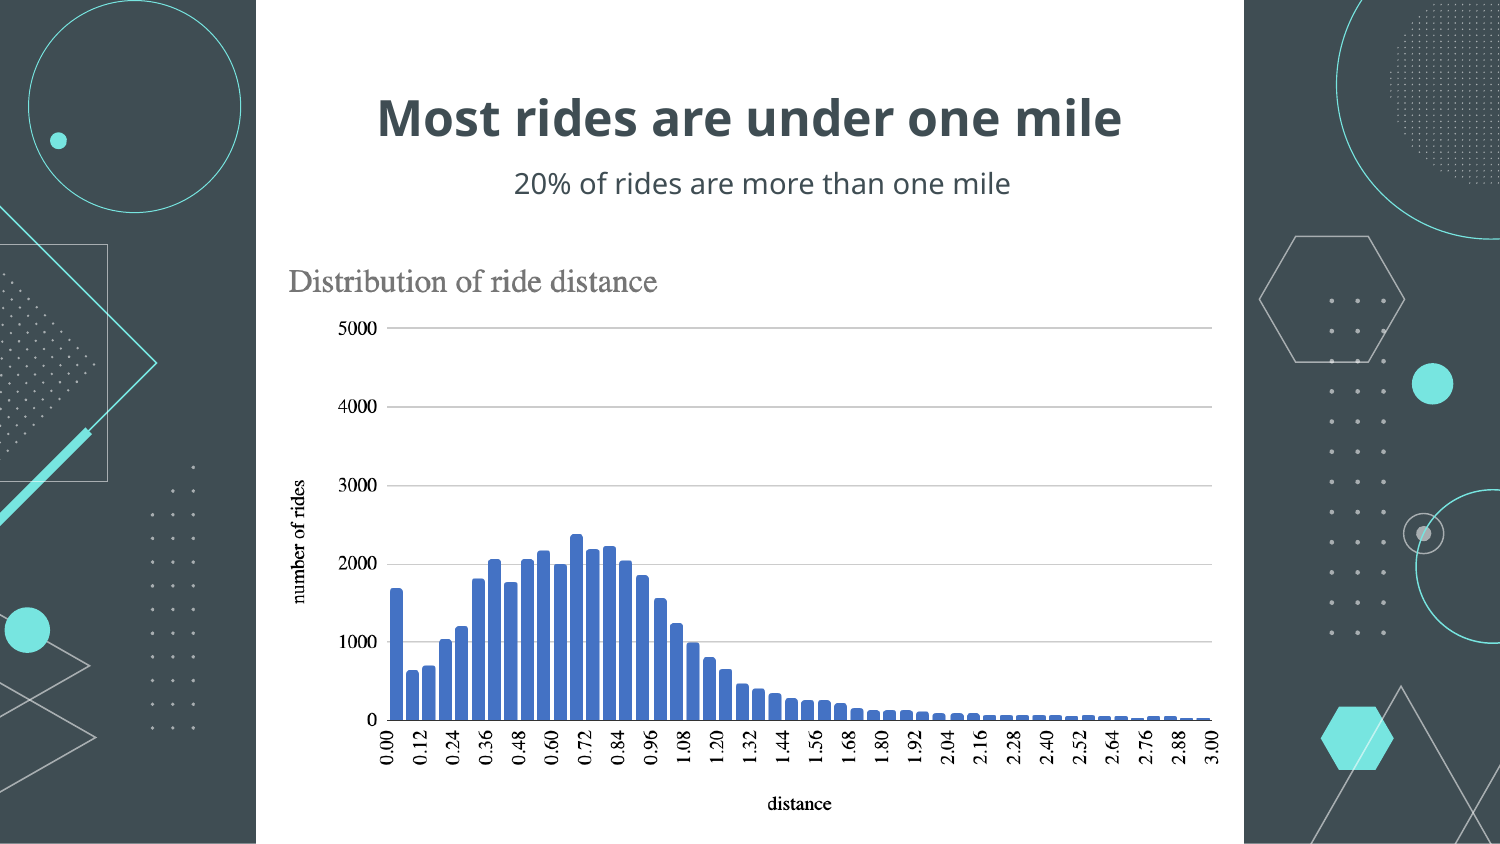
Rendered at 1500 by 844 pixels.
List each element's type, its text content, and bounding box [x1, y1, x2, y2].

picture [257, 235, 1243, 844]
title Most rides are under one mile [278, 71, 1222, 166]
list 20% of rides are more than one mile [336, 150, 1190, 233]
